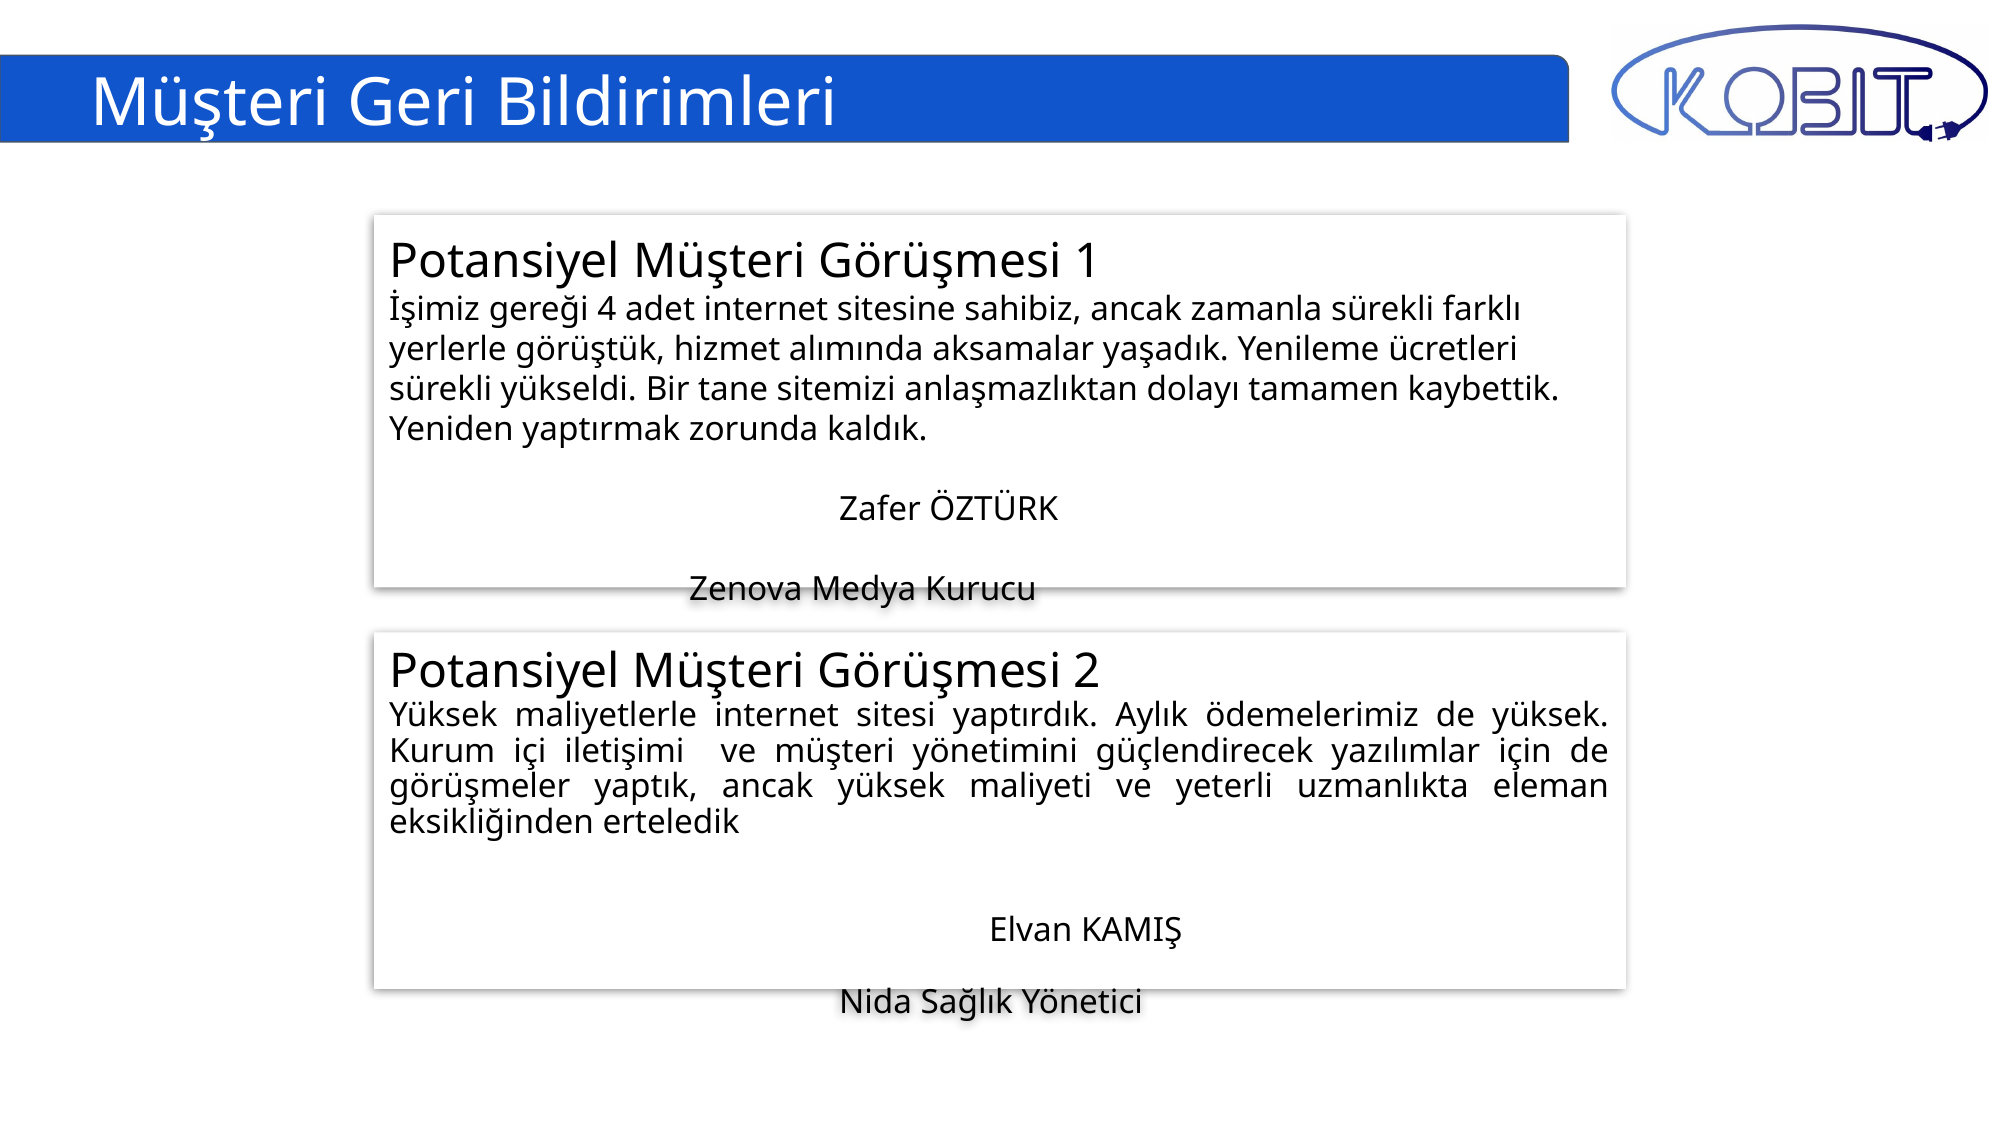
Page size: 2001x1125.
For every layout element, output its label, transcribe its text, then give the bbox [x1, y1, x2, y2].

text_box Potansiyel Müşteri Görüşmesi 1 İşimiz gereği 4 adet internet sitesine sahibiz, ancak zamanla sürekli farklı yerlerle görüştük, hizmet alımında aksamalar yaşadık. Yenileme ücretleri sürekli yükseldi. Bir tane sitemizi anlaşmazlıktan dolayı tamamen kaybettik. Yeniden yaptırmak zorunda kaldık. Zafer ÖZTÜRK Zenova Medya Kurucu [374, 215, 1626, 588]
text_box Müşteri Geri Bildirimleri [0, 55, 1569, 142]
picture [1611, 24, 1988, 143]
list Potansiyel Müşteri Görüşmesi 2 Yüksek maliyetlerle internet sitesi yaptırdık. Aylık ödemelerimiz de yüksek. Kurum içi iletişimi ve müşteri yönetimini güçlendirecek yazılımlar için de görüşmeler yaptık, ancak yüksek maliyeti ve yeterli uzmanlıkta eleman eksikliğinden erteledik Elvan KAMIŞ Nida Sağlık Yönetici [374, 632, 1626, 989]
